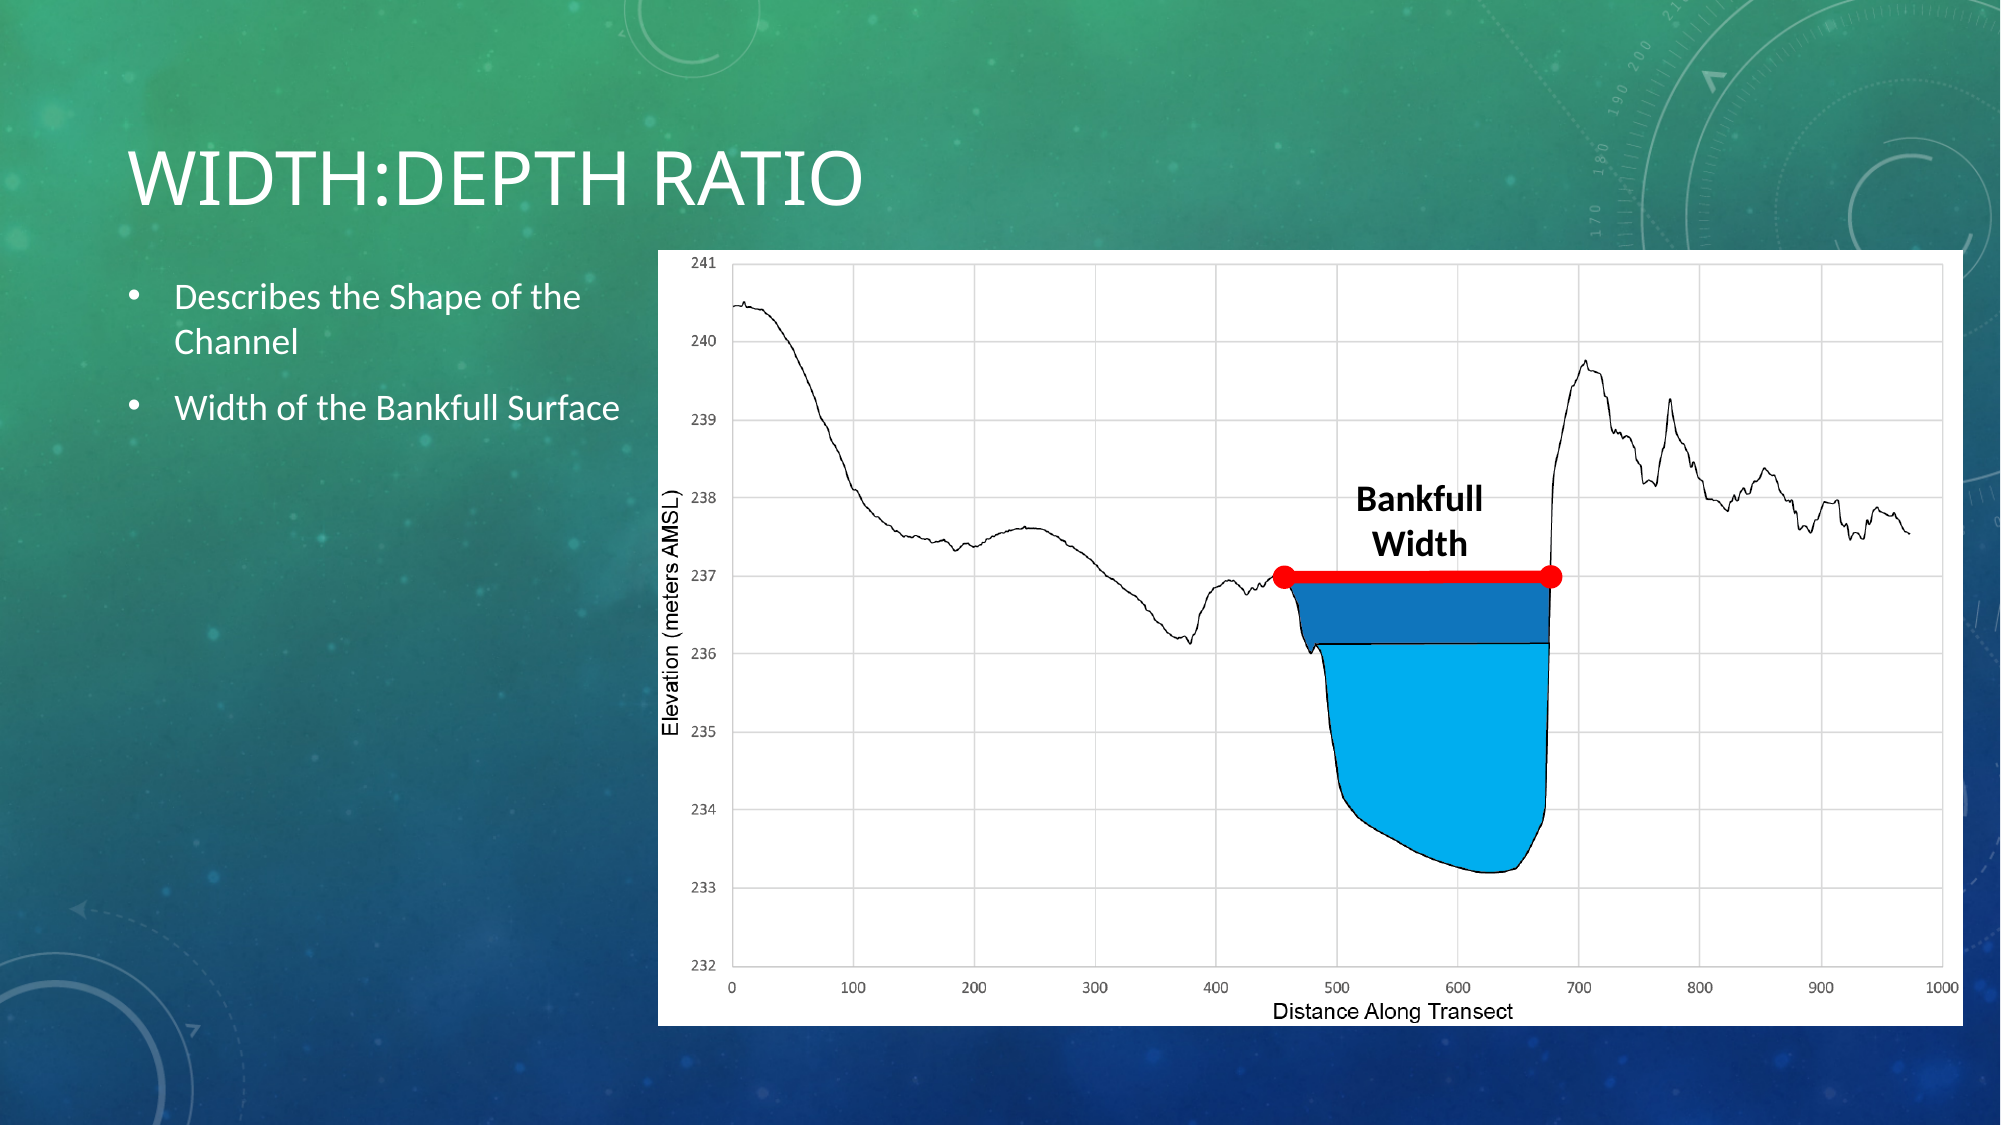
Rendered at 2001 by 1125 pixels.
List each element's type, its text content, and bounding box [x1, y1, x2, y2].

picture [0, 0, 2001, 1125]
list Describes the Shape of the Channel Width of the Bankfull Surface [112, 264, 652, 950]
title Width:Depth Ratio [112, 99, 1775, 251]
